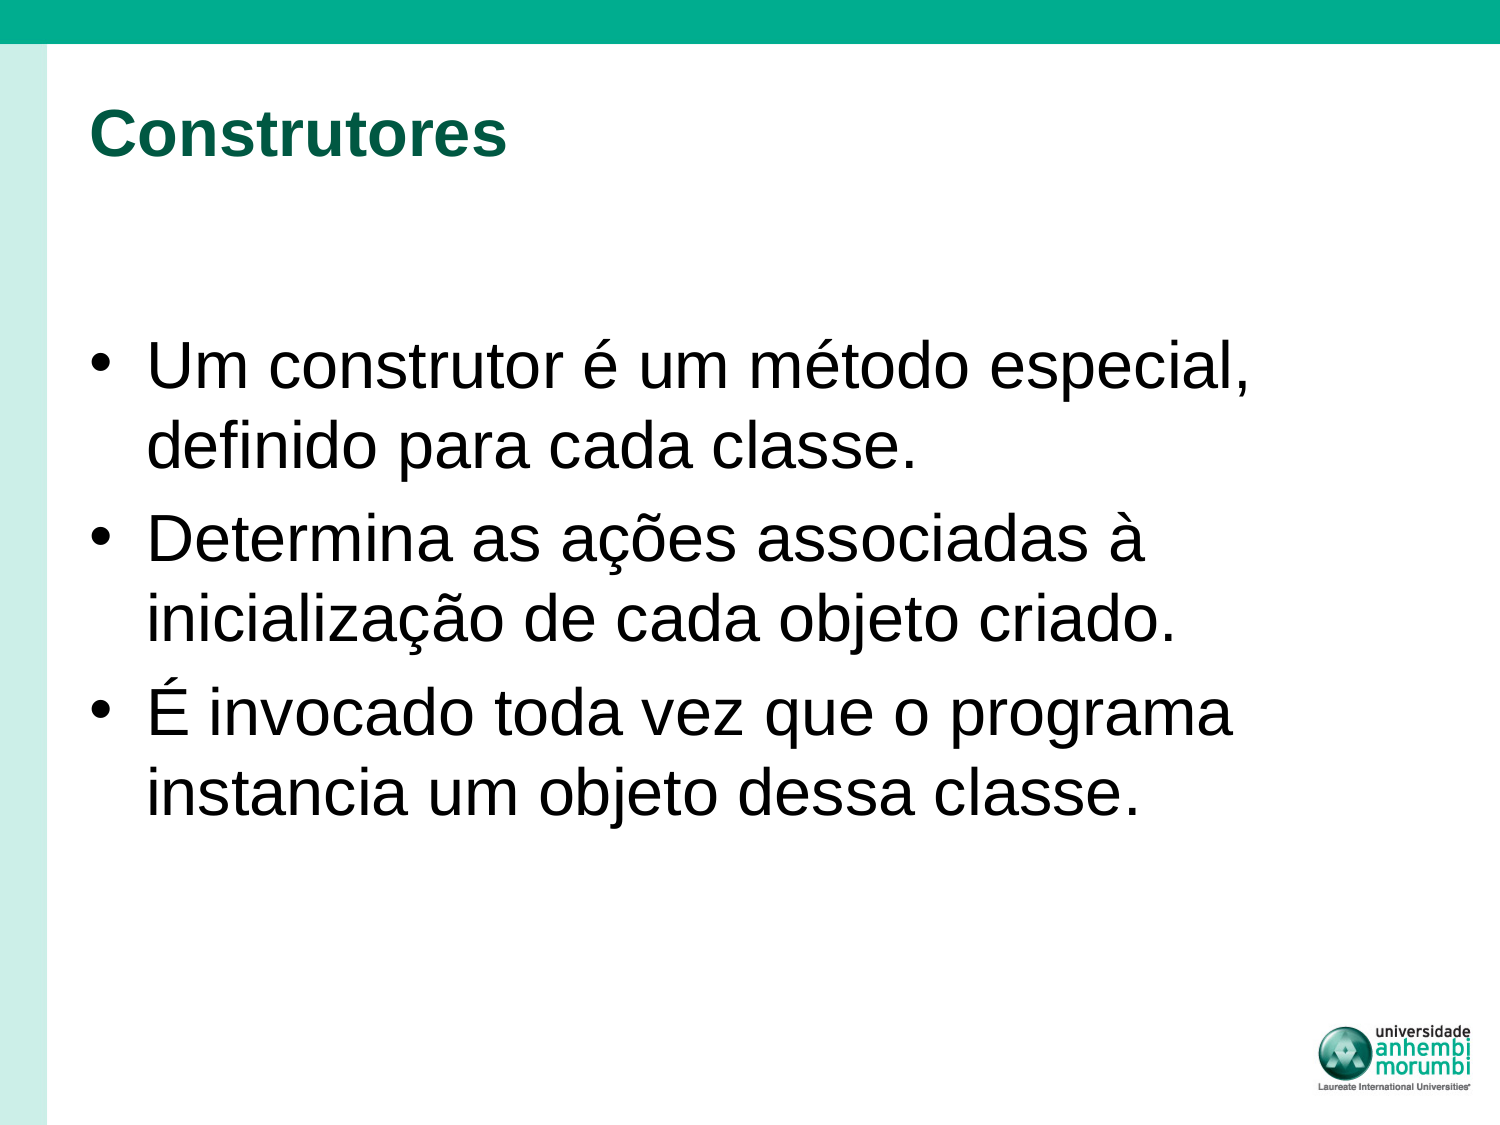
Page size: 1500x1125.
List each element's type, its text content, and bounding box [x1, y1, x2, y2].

list Um construtor é um método especial, definido para cada classe. Determina as ações associadas à inicialização de cada objeto criado. É invocado toda vez que o programa instancia um objeto dessa classe. [75, 314, 1483, 1008]
picture [0, 0, 1500, 1125]
title Construtores [75, 82, 1425, 233]
